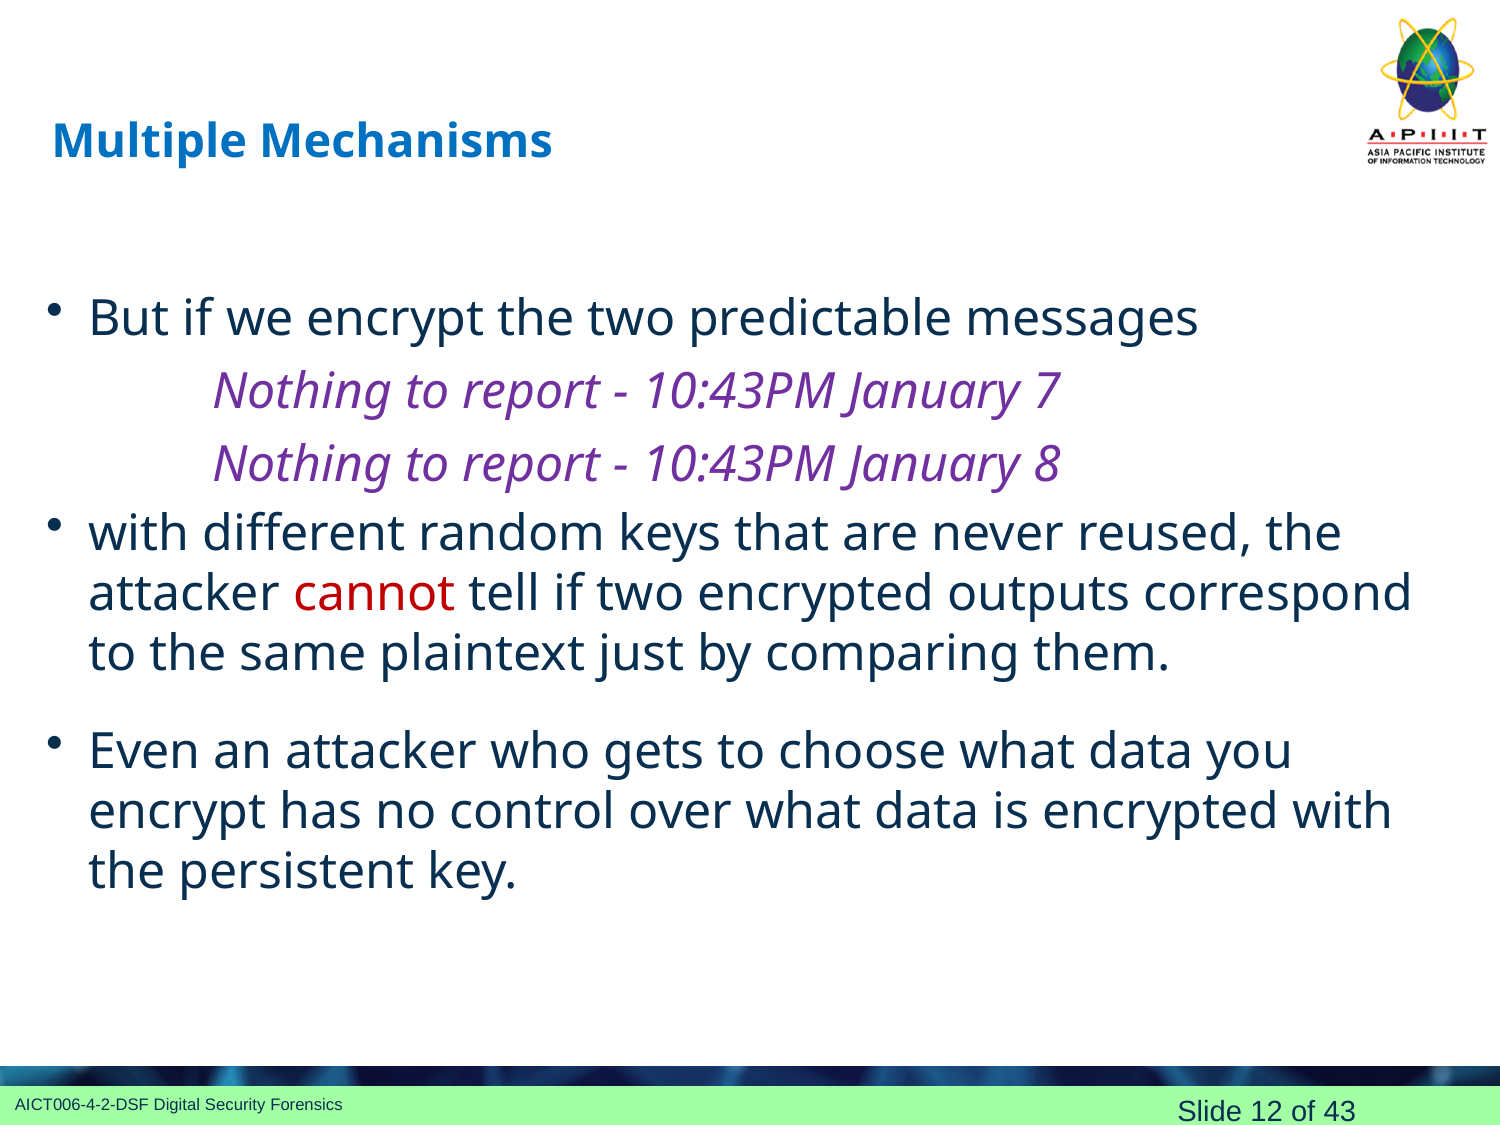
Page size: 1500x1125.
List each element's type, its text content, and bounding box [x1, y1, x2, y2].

list But if we encrypt the two predictable messages Nothing to report - 10:43PM January 7 Nothing to report - 10:43PM January 8 with different random keys that are never reused, the attacker cannot tell if two encrypted outputs correspond to the same plaintext just by comparing them. Even an attacker who gets to choose what data you encrypt has no control over what data is encrypted with the persistent key. [31, 278, 1477, 1021]
picture [1353, 0, 1500, 182]
slide_number Slide 12 of 43 [1162, 1085, 1500, 1122]
picture [0, 1066, 1500, 1086]
title Multiple Mechanisms [36, 45, 1323, 233]
